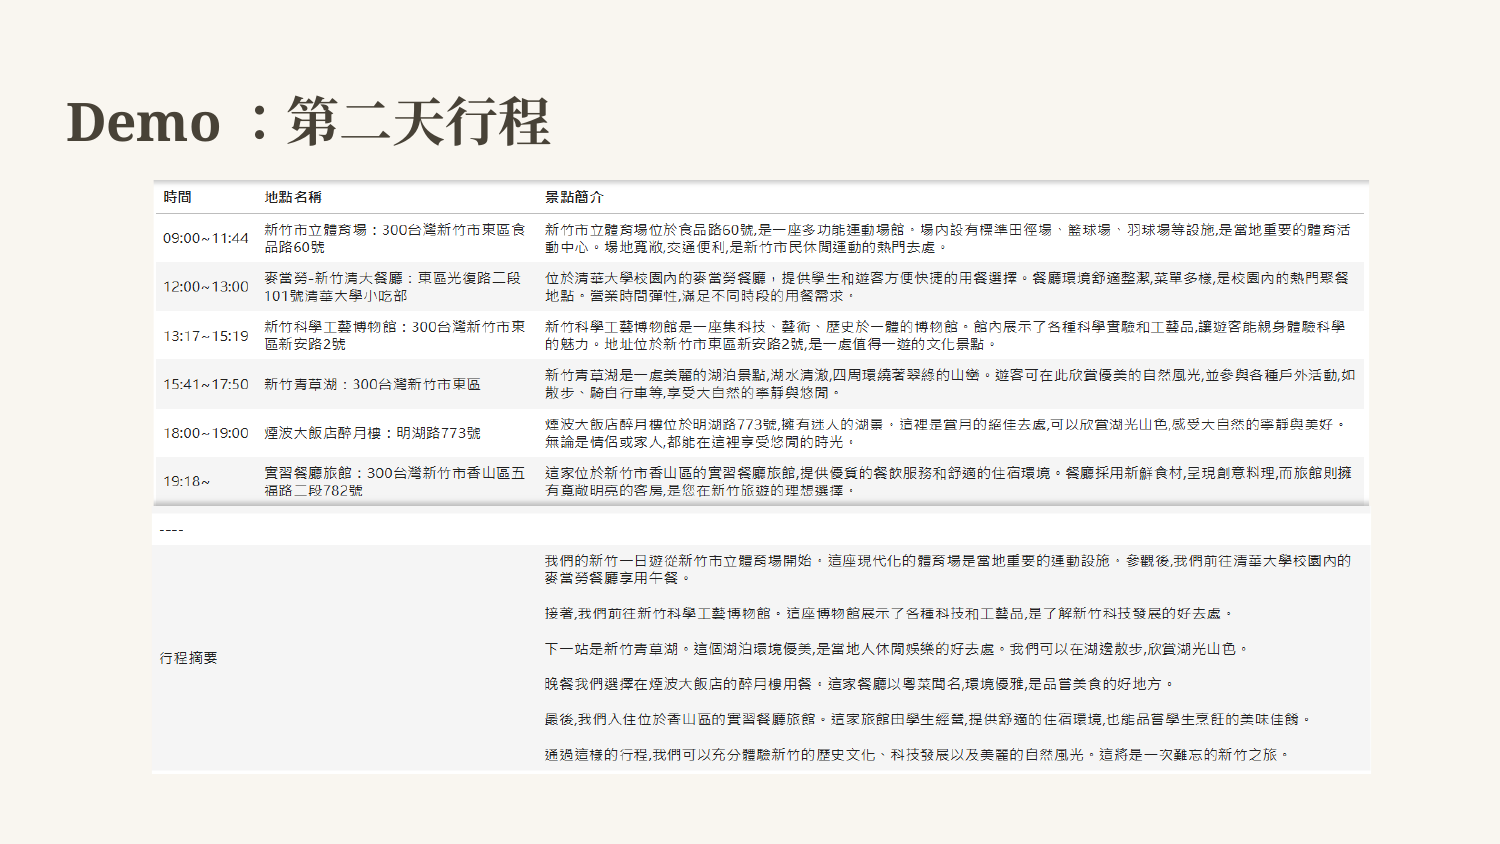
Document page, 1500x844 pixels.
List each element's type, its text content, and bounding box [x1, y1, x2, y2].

title Demo：第二天行程 [51, 72, 1449, 167]
picture [151, 180, 1372, 774]
